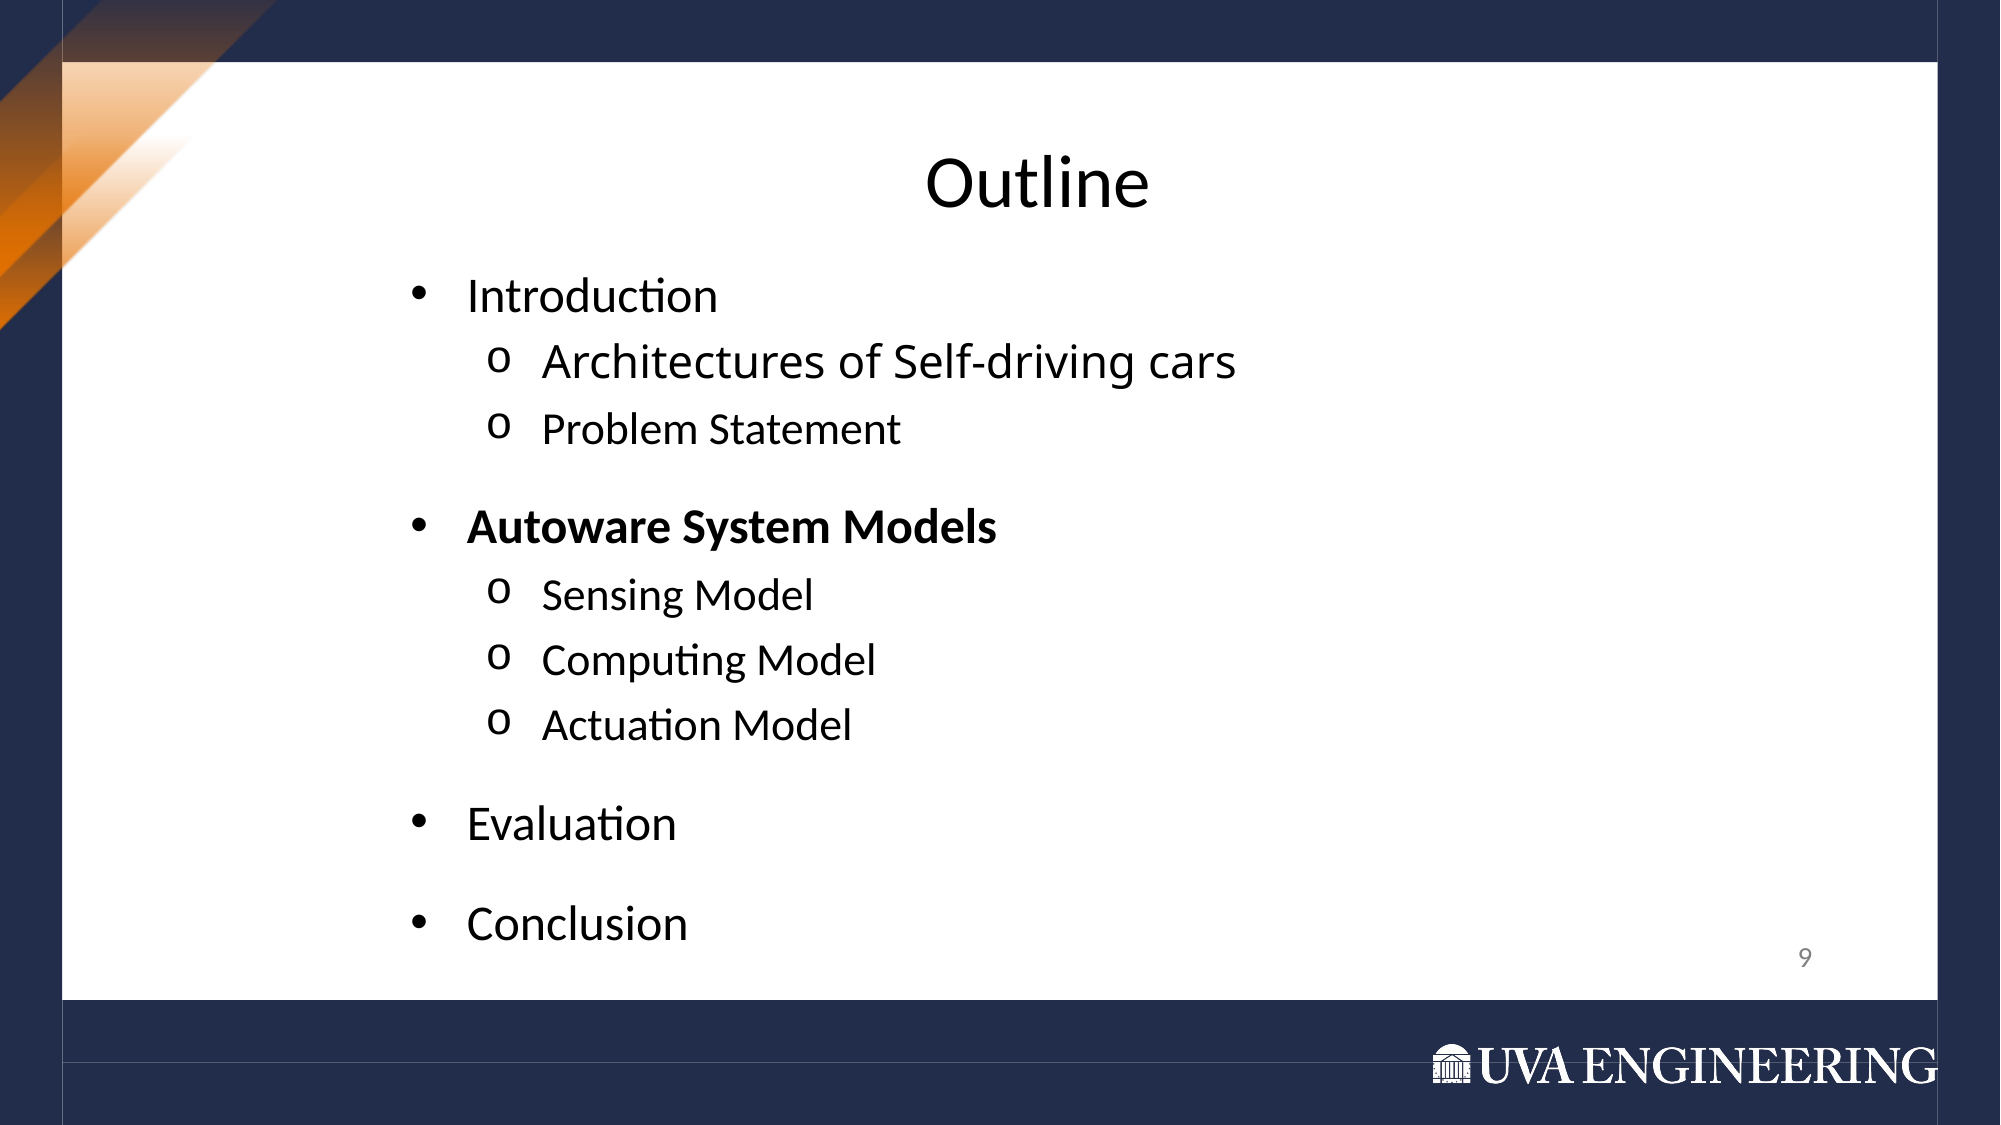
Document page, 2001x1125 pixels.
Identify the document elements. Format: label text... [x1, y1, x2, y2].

text_box Outline Introduction Architectures of Self-driving cars Problem Statement Autoware System Models Sensing Model Computing Model Actuation Model Evaluation Conclusion [264, 80, 1757, 815]
picture [1433, 1044, 1938, 1084]
text_box 9 [1782, 931, 1844, 981]
picture [0, 0, 284, 338]
